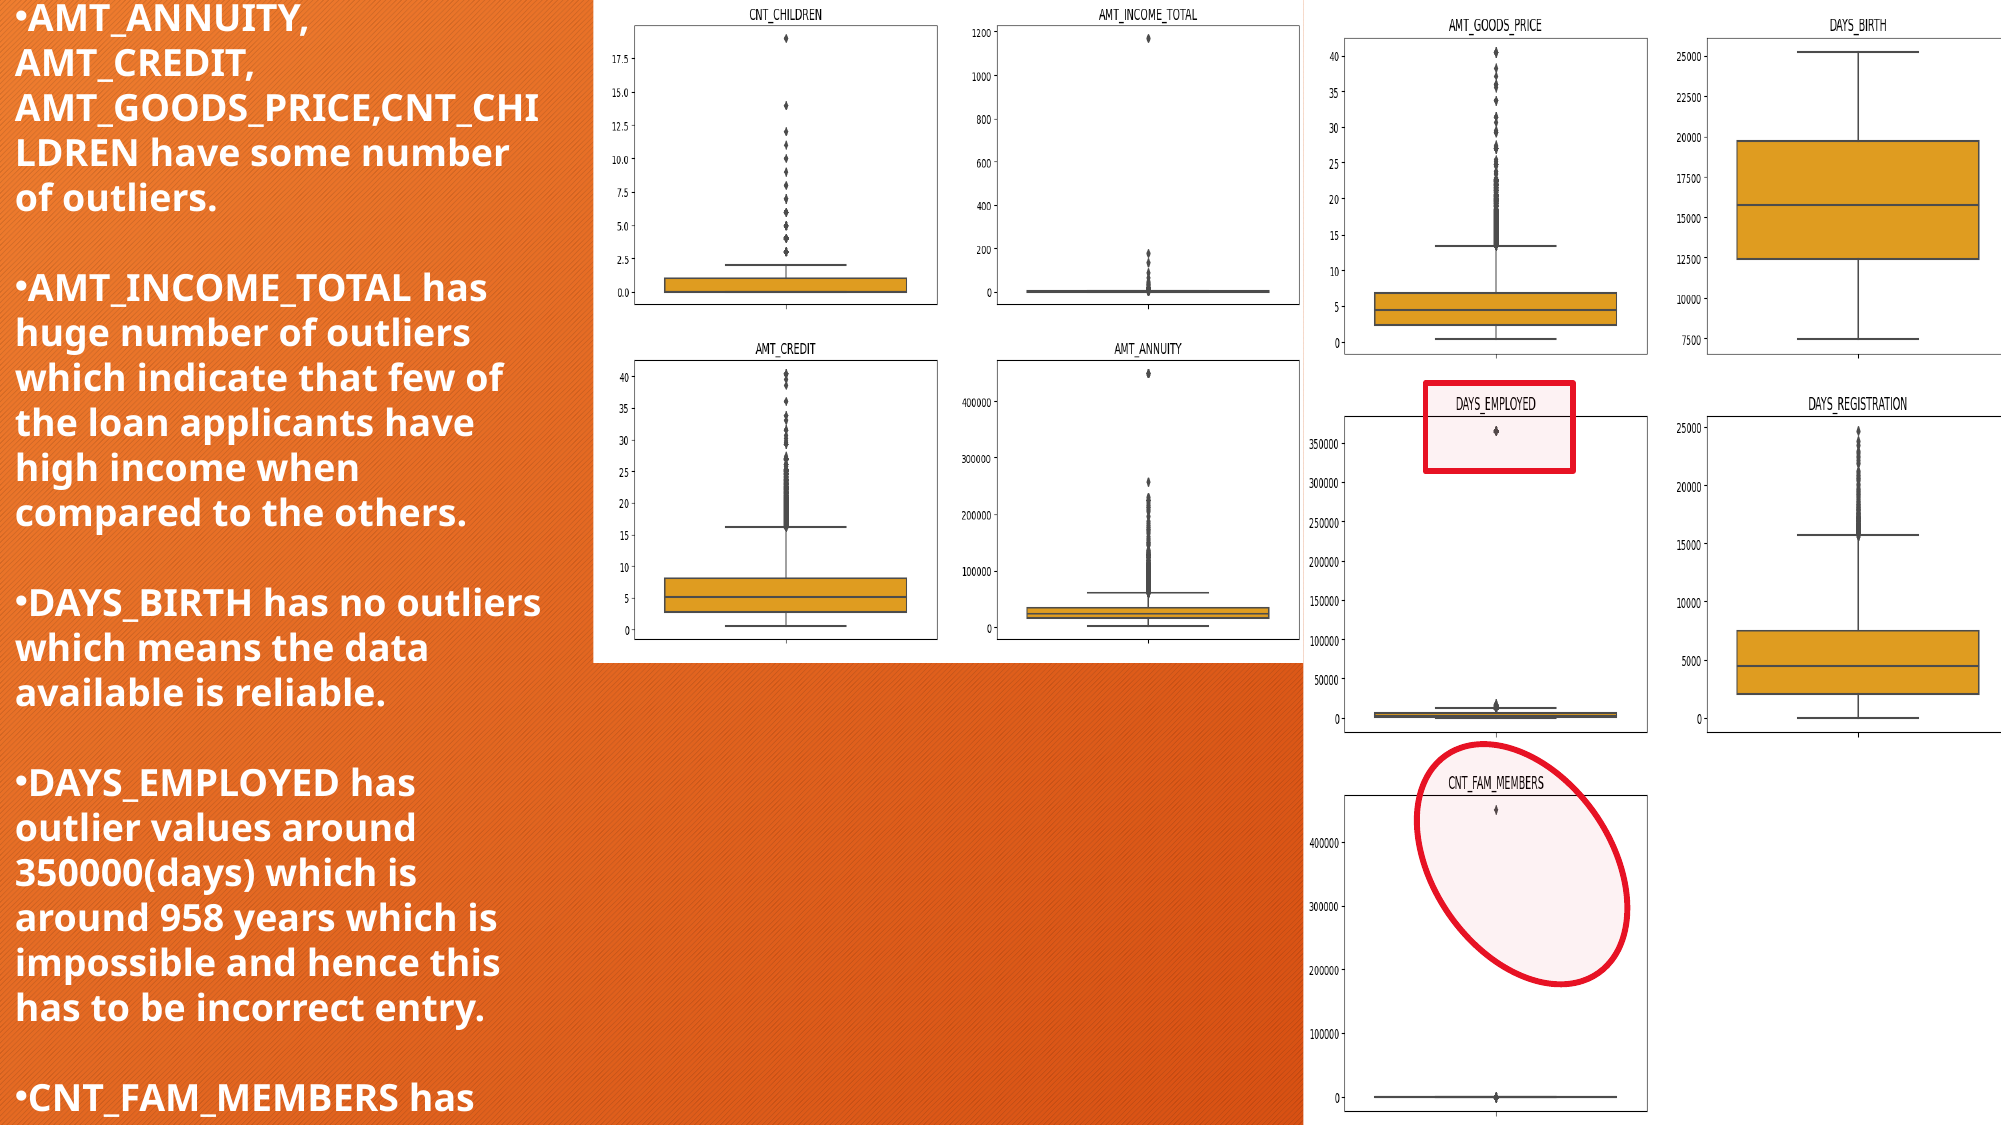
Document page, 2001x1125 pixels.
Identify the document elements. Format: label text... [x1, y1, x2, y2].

picture [593, 0, 2001, 1125]
text_box AMT_ANNUITY, AMT_CREDIT, AMT_GOODS_PRICE,CNT_CHILDREN have some number of outliers. AMT_INCOME_TOTAL has huge number of outliers which indicate that few of the loan applicants have high income when compared to the others. DAYS_BIRTH has no outliers which means the data available is reliable. DAYS_EMPLOYED has outlier values around 350000(days) which is around 958 years which is impossible and hence this has to be incorrect entry. CNT_FAM_MEMBERS has outlier value more than 45000 which is impossible hence it is an incorrect entry [0, 0, 562, 1125]
